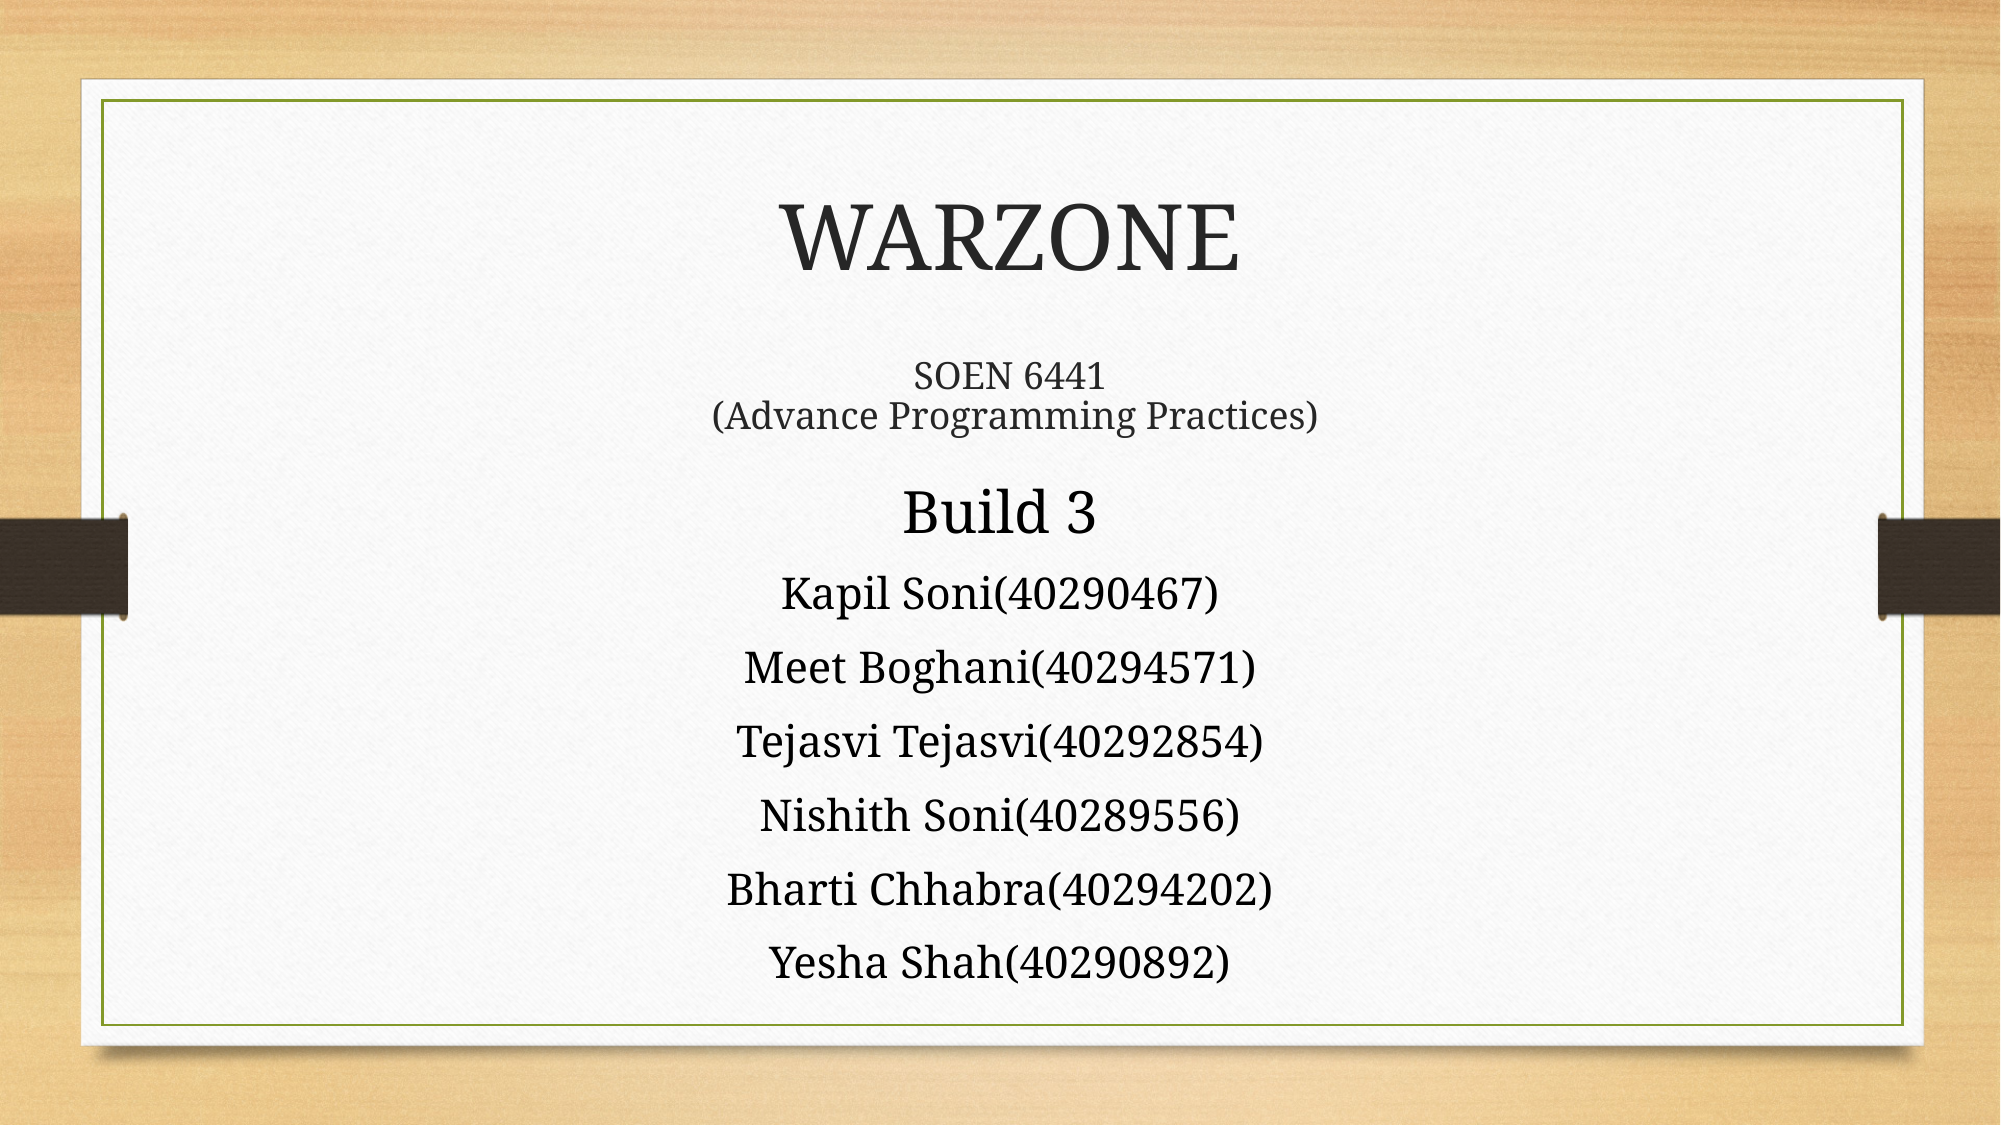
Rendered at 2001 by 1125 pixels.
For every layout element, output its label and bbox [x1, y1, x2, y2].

text_box [0, 0, 2000, 1125]
